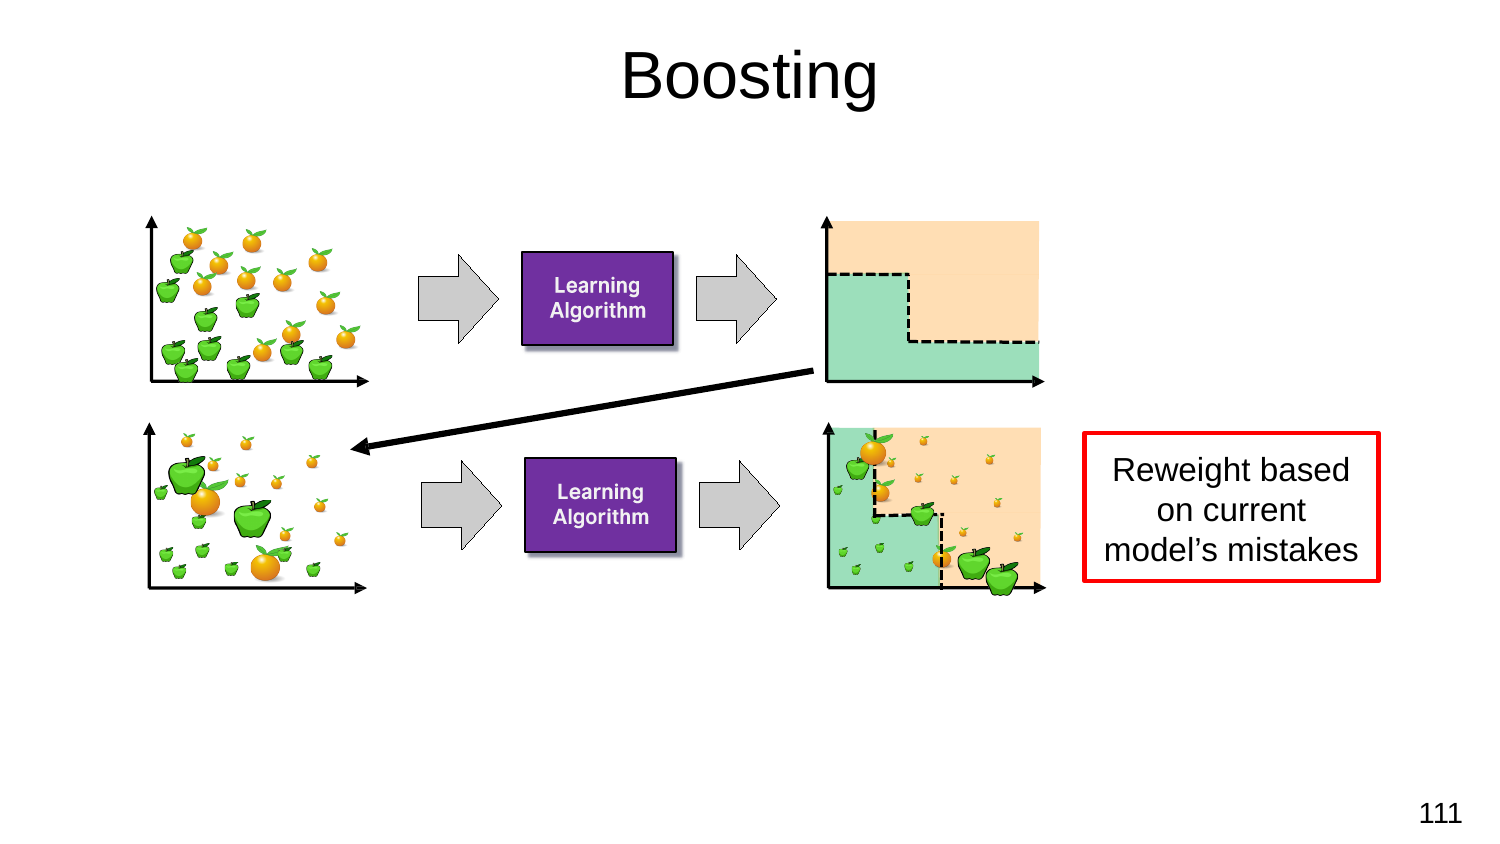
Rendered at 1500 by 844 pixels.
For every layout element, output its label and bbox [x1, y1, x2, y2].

text_box [350, 367, 815, 456]
text_box [1084, 433, 1379, 582]
text_box [234, 473, 249, 488]
text_box [308, 248, 333, 273]
text_box [172, 564, 187, 579]
text_box [314, 498, 329, 513]
text_box [279, 527, 294, 542]
text_box [524, 458, 686, 561]
text_box [195, 543, 210, 558]
text_box [145, 215, 370, 388]
text_box [316, 291, 341, 316]
text_box [154, 456, 229, 529]
text_box [521, 251, 682, 355]
text_box [224, 562, 239, 576]
text_box [699, 460, 780, 550]
text_box [240, 436, 255, 451]
text_box [237, 266, 261, 291]
text_box [271, 475, 285, 490]
text_box [170, 227, 234, 297]
text_box [336, 325, 361, 350]
text_box [143, 422, 367, 595]
text_box [250, 545, 292, 583]
text_box [820, 215, 1045, 388]
text_box [181, 433, 196, 448]
slide_number [1403, 779, 1494, 844]
text_box [696, 254, 777, 344]
text_box [273, 268, 297, 293]
text_box [242, 229, 267, 254]
text_box [306, 455, 321, 469]
text_box [156, 278, 180, 303]
text_box [207, 457, 222, 472]
text_box [29, 16, 1472, 133]
text_box [233, 500, 272, 538]
text_box [418, 254, 499, 344]
text_box [421, 460, 502, 550]
text_box [334, 532, 349, 547]
text_box [159, 547, 174, 562]
text_box [280, 320, 306, 365]
text_box [194, 307, 218, 332]
text_box [253, 338, 277, 363]
text_box [822, 422, 1047, 596]
text_box [235, 293, 260, 318]
text_box [306, 562, 321, 577]
